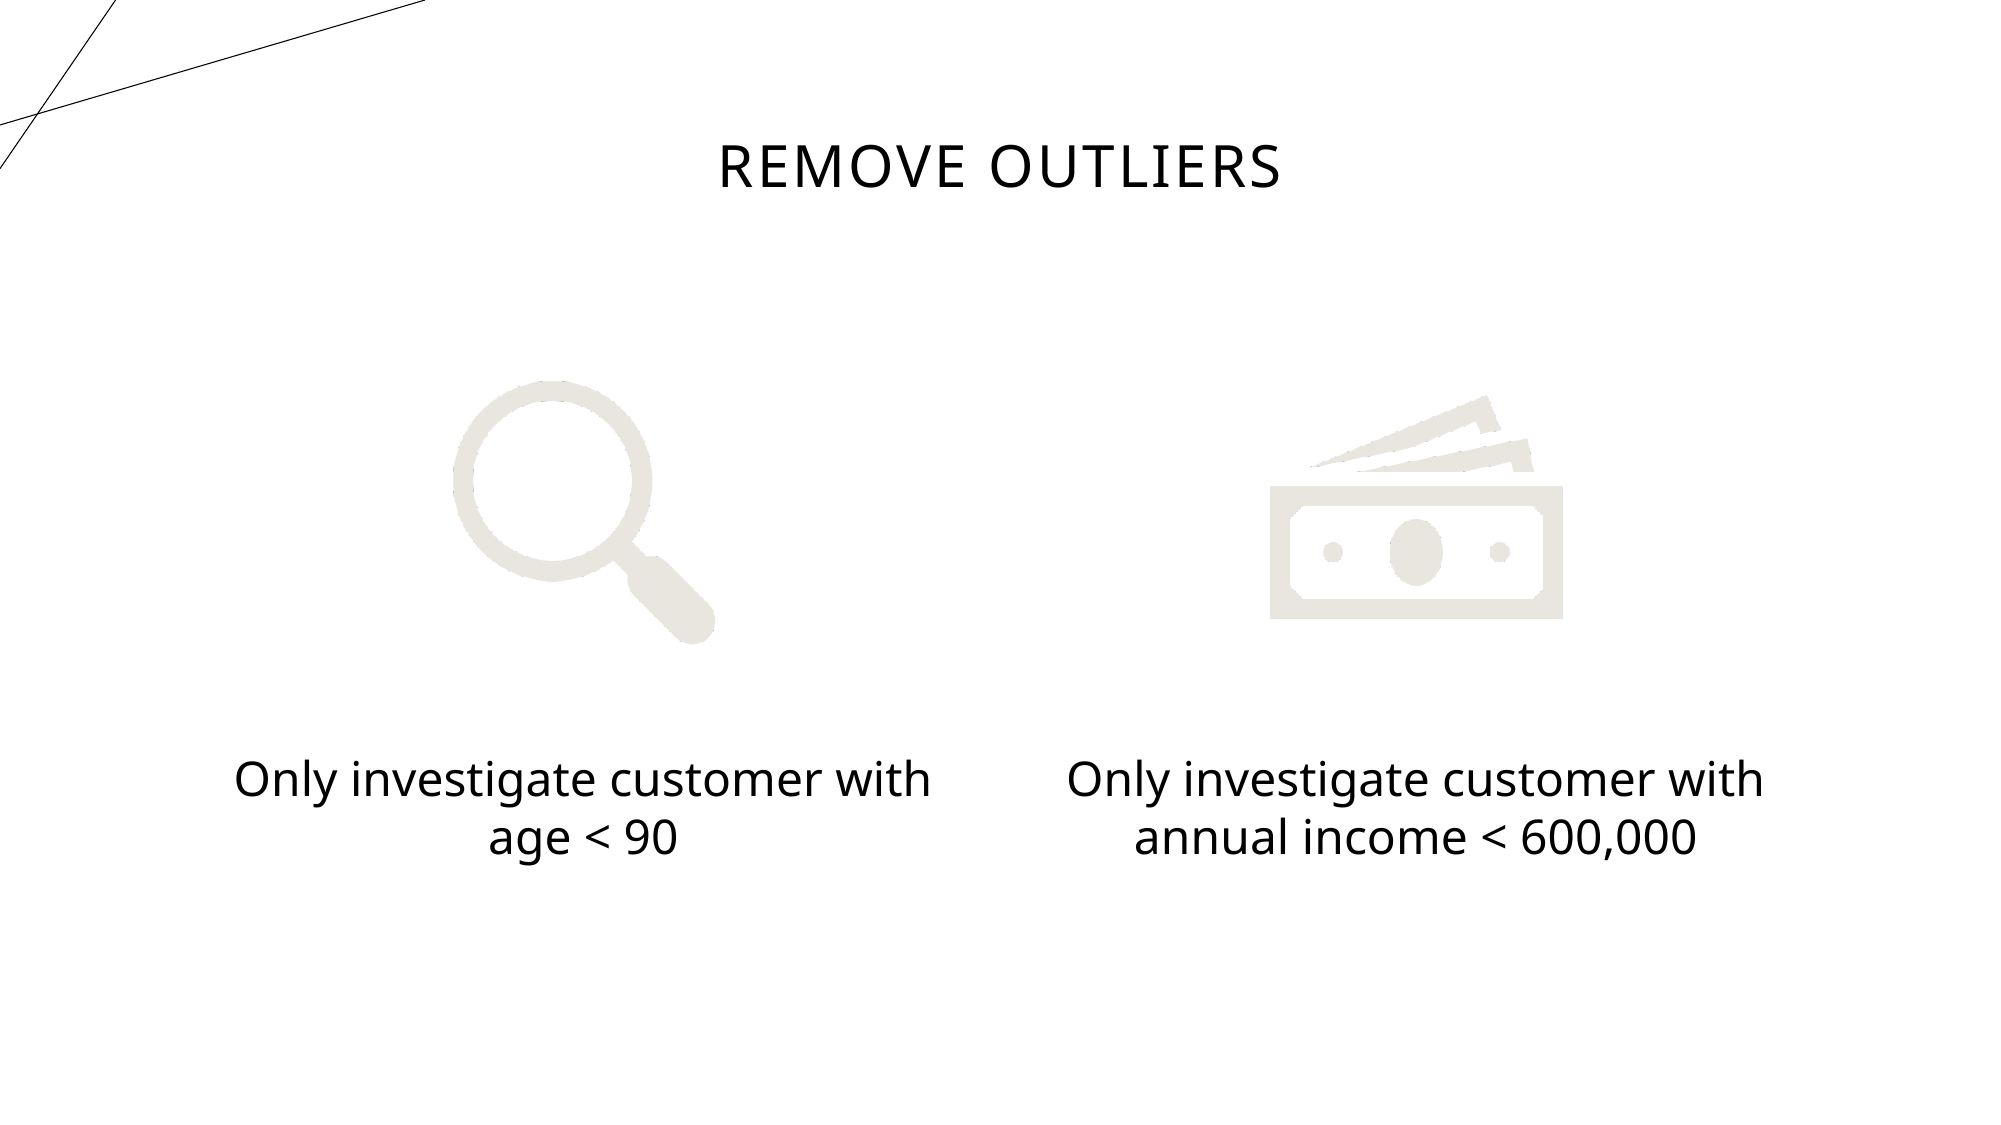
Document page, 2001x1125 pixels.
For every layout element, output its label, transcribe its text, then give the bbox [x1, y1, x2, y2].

title Remove outliers [137, 59, 1863, 278]
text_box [137, 302, 1863, 918]
